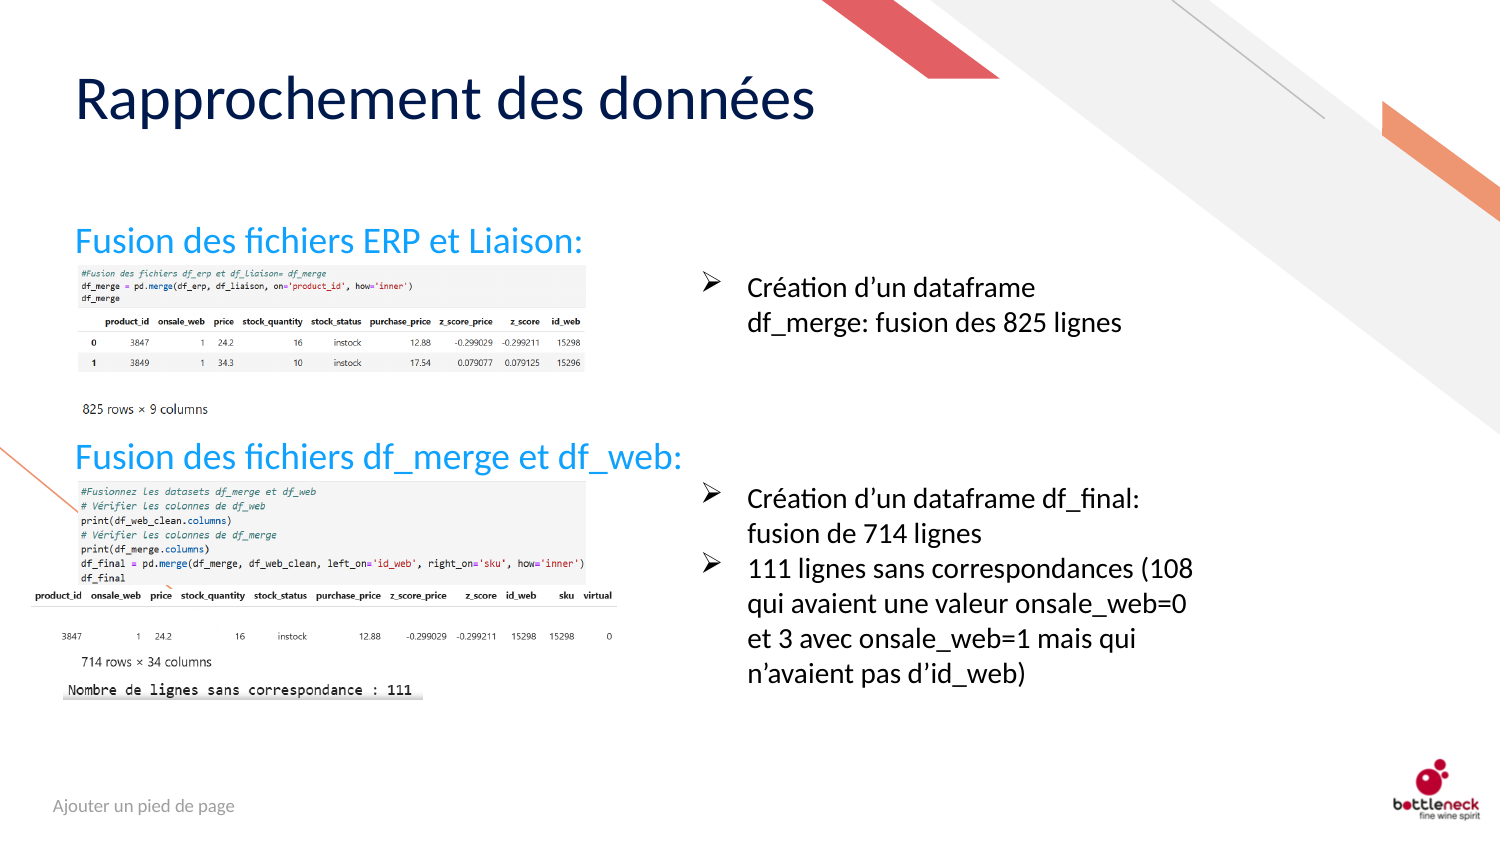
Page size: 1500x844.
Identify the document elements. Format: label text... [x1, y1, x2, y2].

footer Ajouter un pied de page [41, 782, 548, 827]
picture [77, 265, 586, 373]
picture [77, 398, 213, 419]
text_box Création d’un dataframe df_merge: fusion des 825 lignes [685, 260, 1150, 346]
picture [30, 480, 618, 673]
picture [63, 678, 423, 704]
list Fusion des fichiers ERP et Liaison: Fusion des fichiers df_merge et df_web: [64, 215, 1209, 753]
text_box Création d’un dataframe df_final: fusion de 714 lignes 111 lignes sans correspondances (108 qui avaient une valeur onsale_web=0 et 3 avec onsale_web=1 mais qui n’avaient pas d’id_web) [685, 471, 1223, 697]
picture [1373, 751, 1500, 828]
title Rapprochement des données [63, 25, 834, 167]
